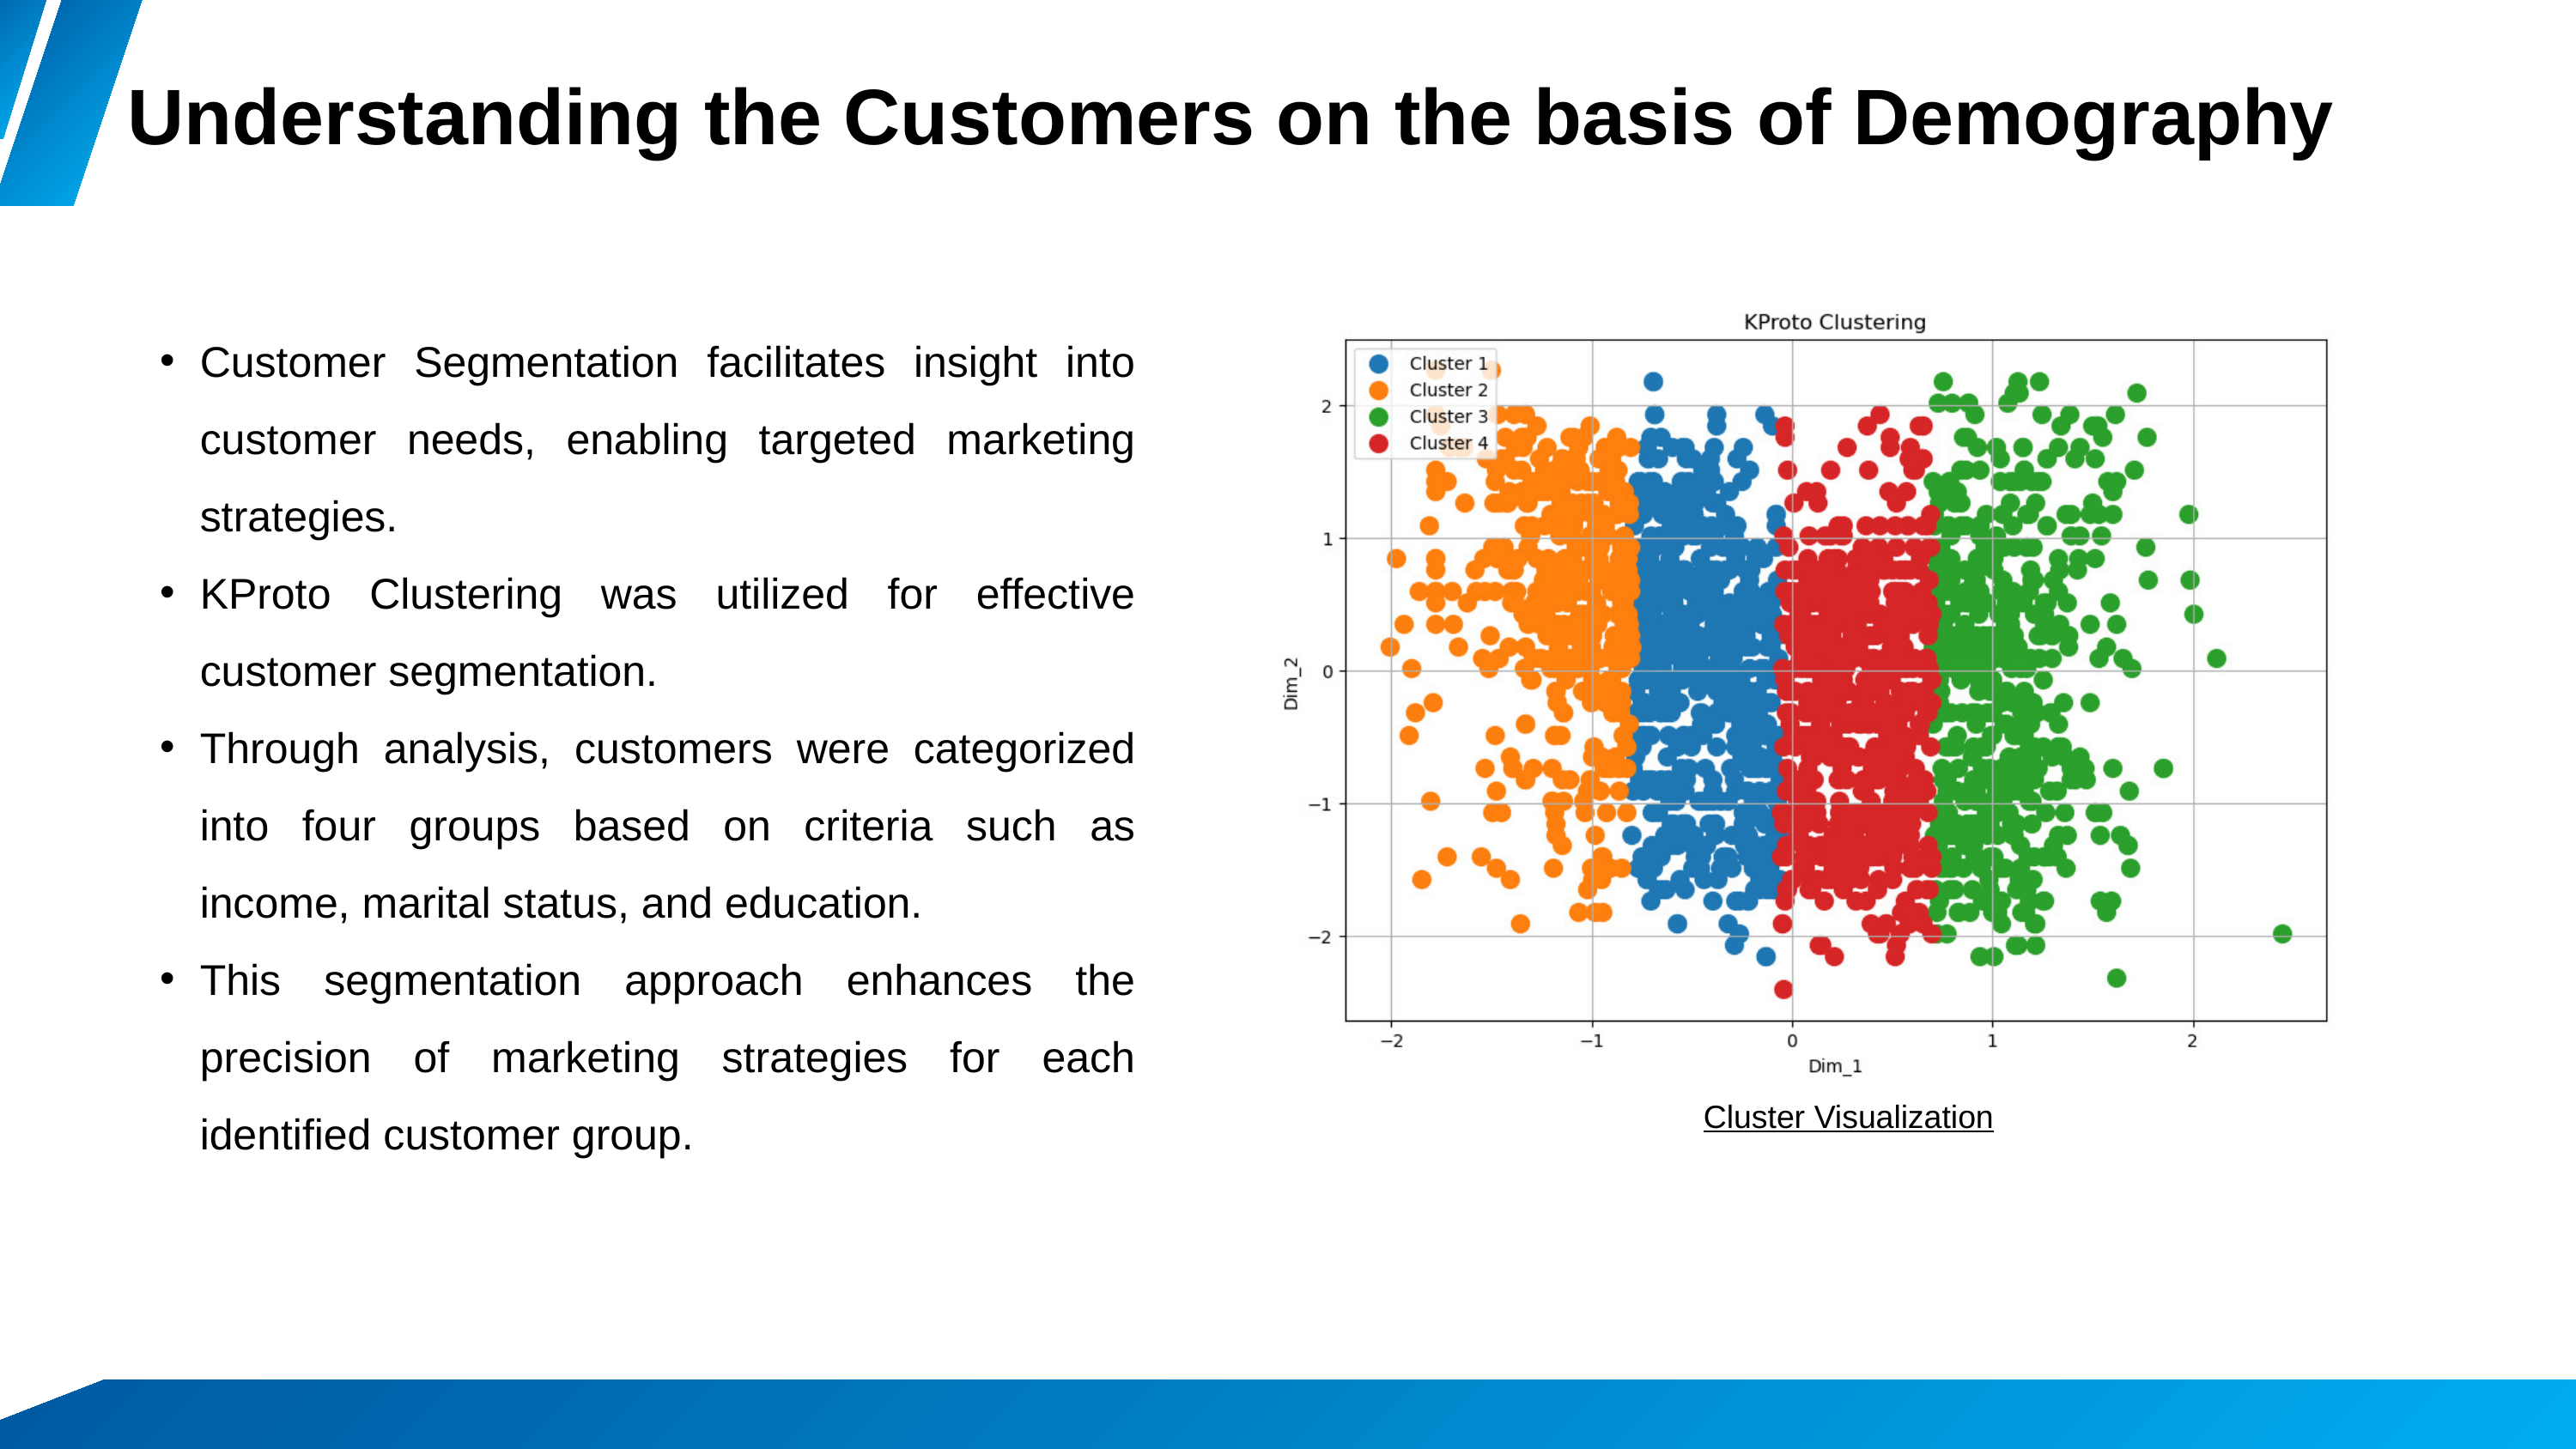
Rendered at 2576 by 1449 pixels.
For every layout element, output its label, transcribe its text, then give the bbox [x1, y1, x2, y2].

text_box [0, 0, 144, 206]
text_box Cluster Visualization [1552, 1097, 2146, 1142]
text_box Understanding the Customers on the basis of Demography [147, 65, 2415, 161]
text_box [0, 1368, 2576, 1449]
text_box Customer Segmentation facilitates insight into customer needs, enabling targeted marketing strategies. KProto Clustering was utilized for effective customer segmentation. Through analysis, customers were categorized into four groups based on criteria such as income, marital status, and education. This segmentation approach enhances the precision of marketing strategies for each identified customer group. [147, 302, 1149, 1166]
picture [1170, 300, 2488, 1090]
